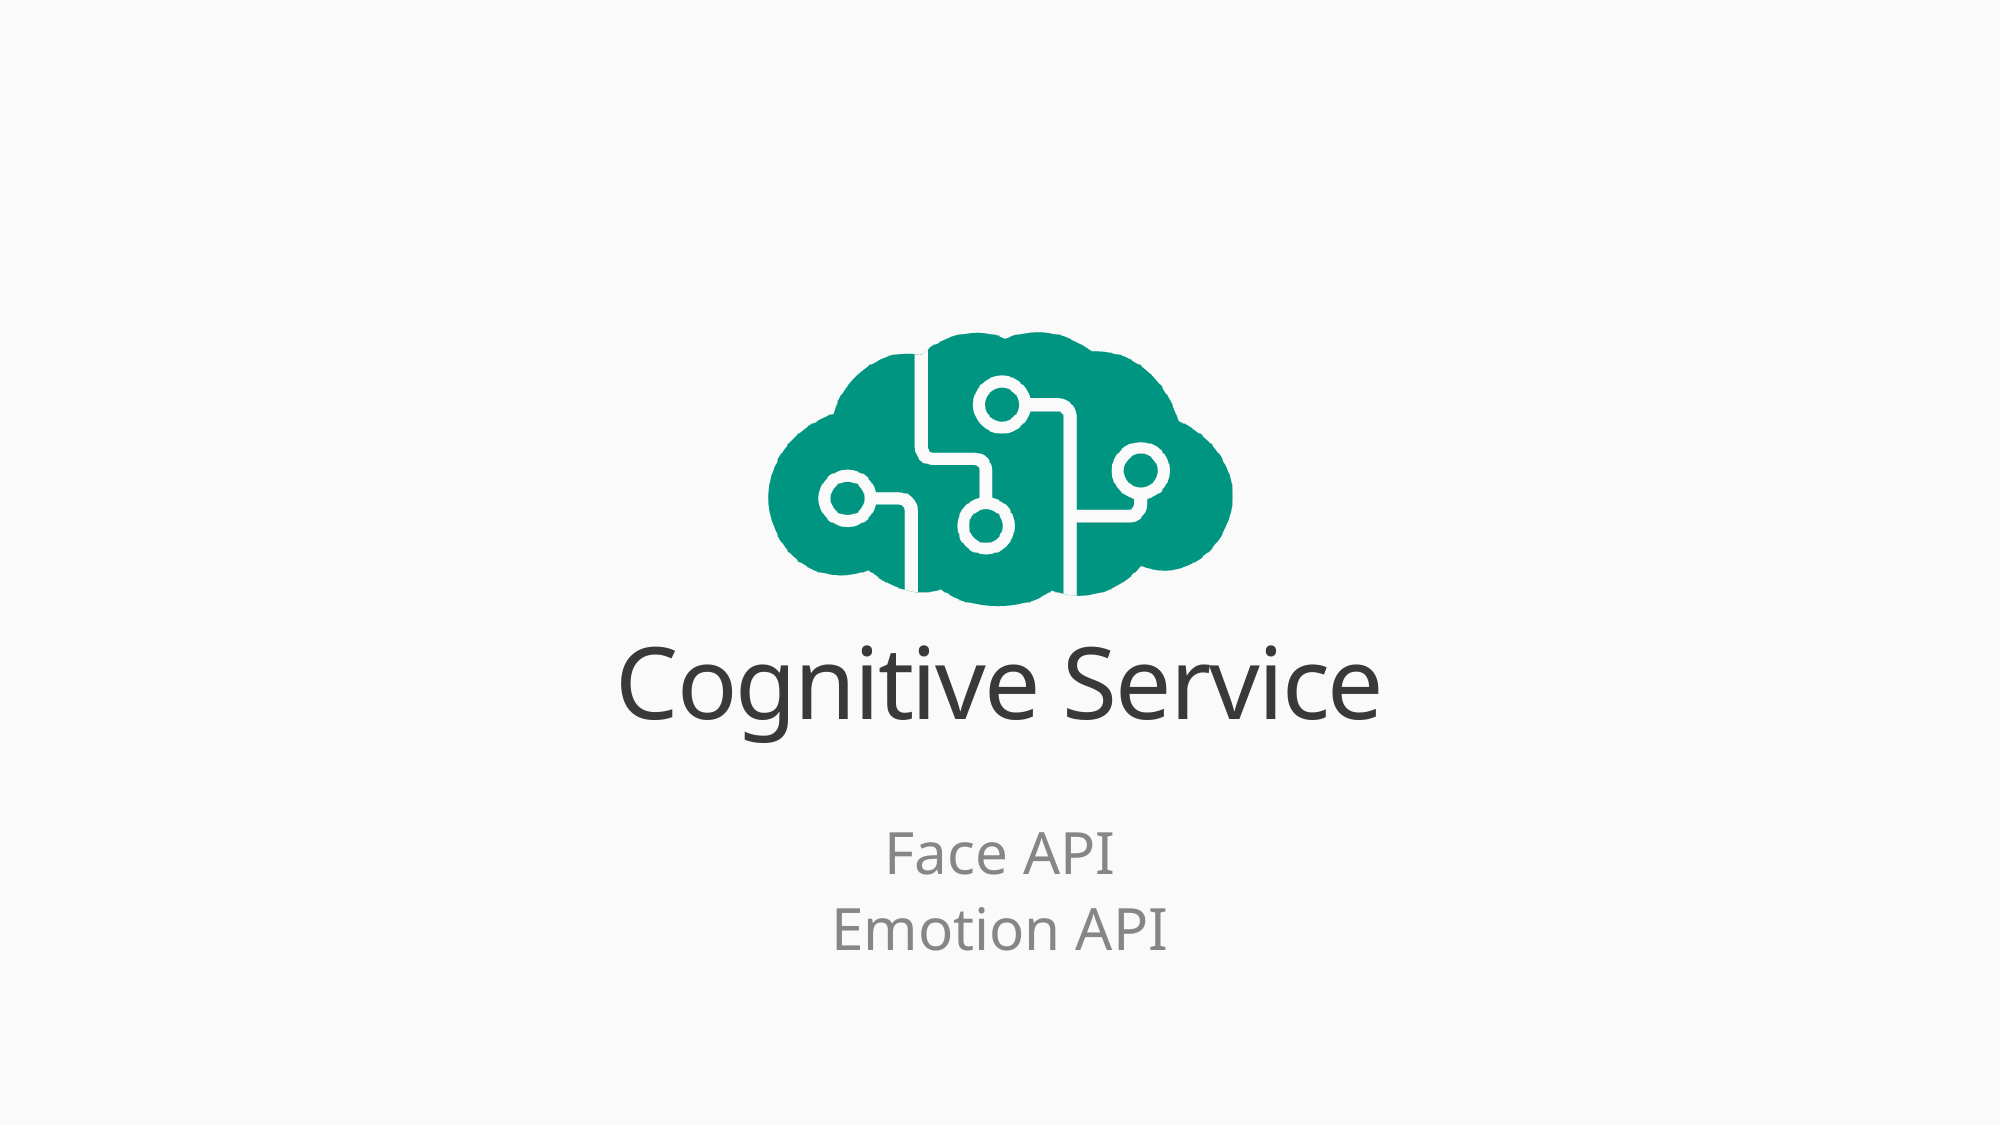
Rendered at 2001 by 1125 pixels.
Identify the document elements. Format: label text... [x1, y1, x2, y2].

picture [767, 236, 1233, 702]
title Cognitive Service [43, 618, 1956, 766]
text_box Face API Emotion API [691, 800, 1308, 987]
